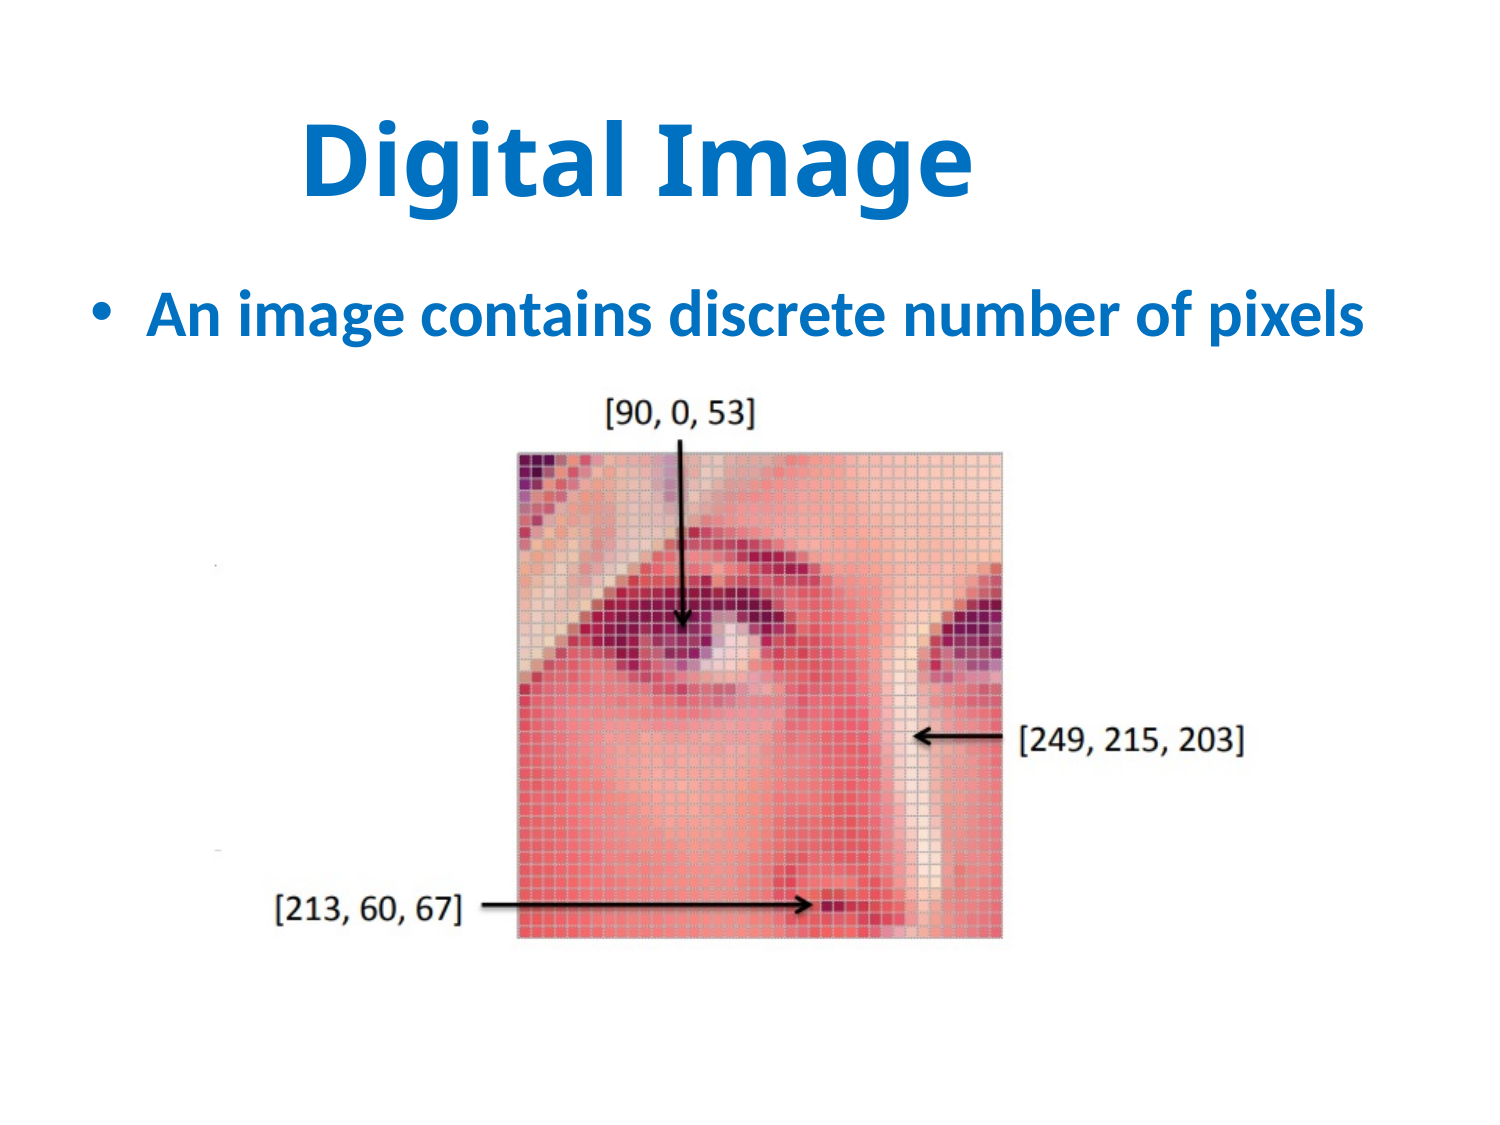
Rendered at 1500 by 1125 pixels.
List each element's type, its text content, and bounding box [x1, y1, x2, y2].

list An image contains discrete number of pixels [75, 262, 1425, 1005]
title Digital Image [0, 62, 1313, 250]
picture [187, 374, 1258, 1008]
